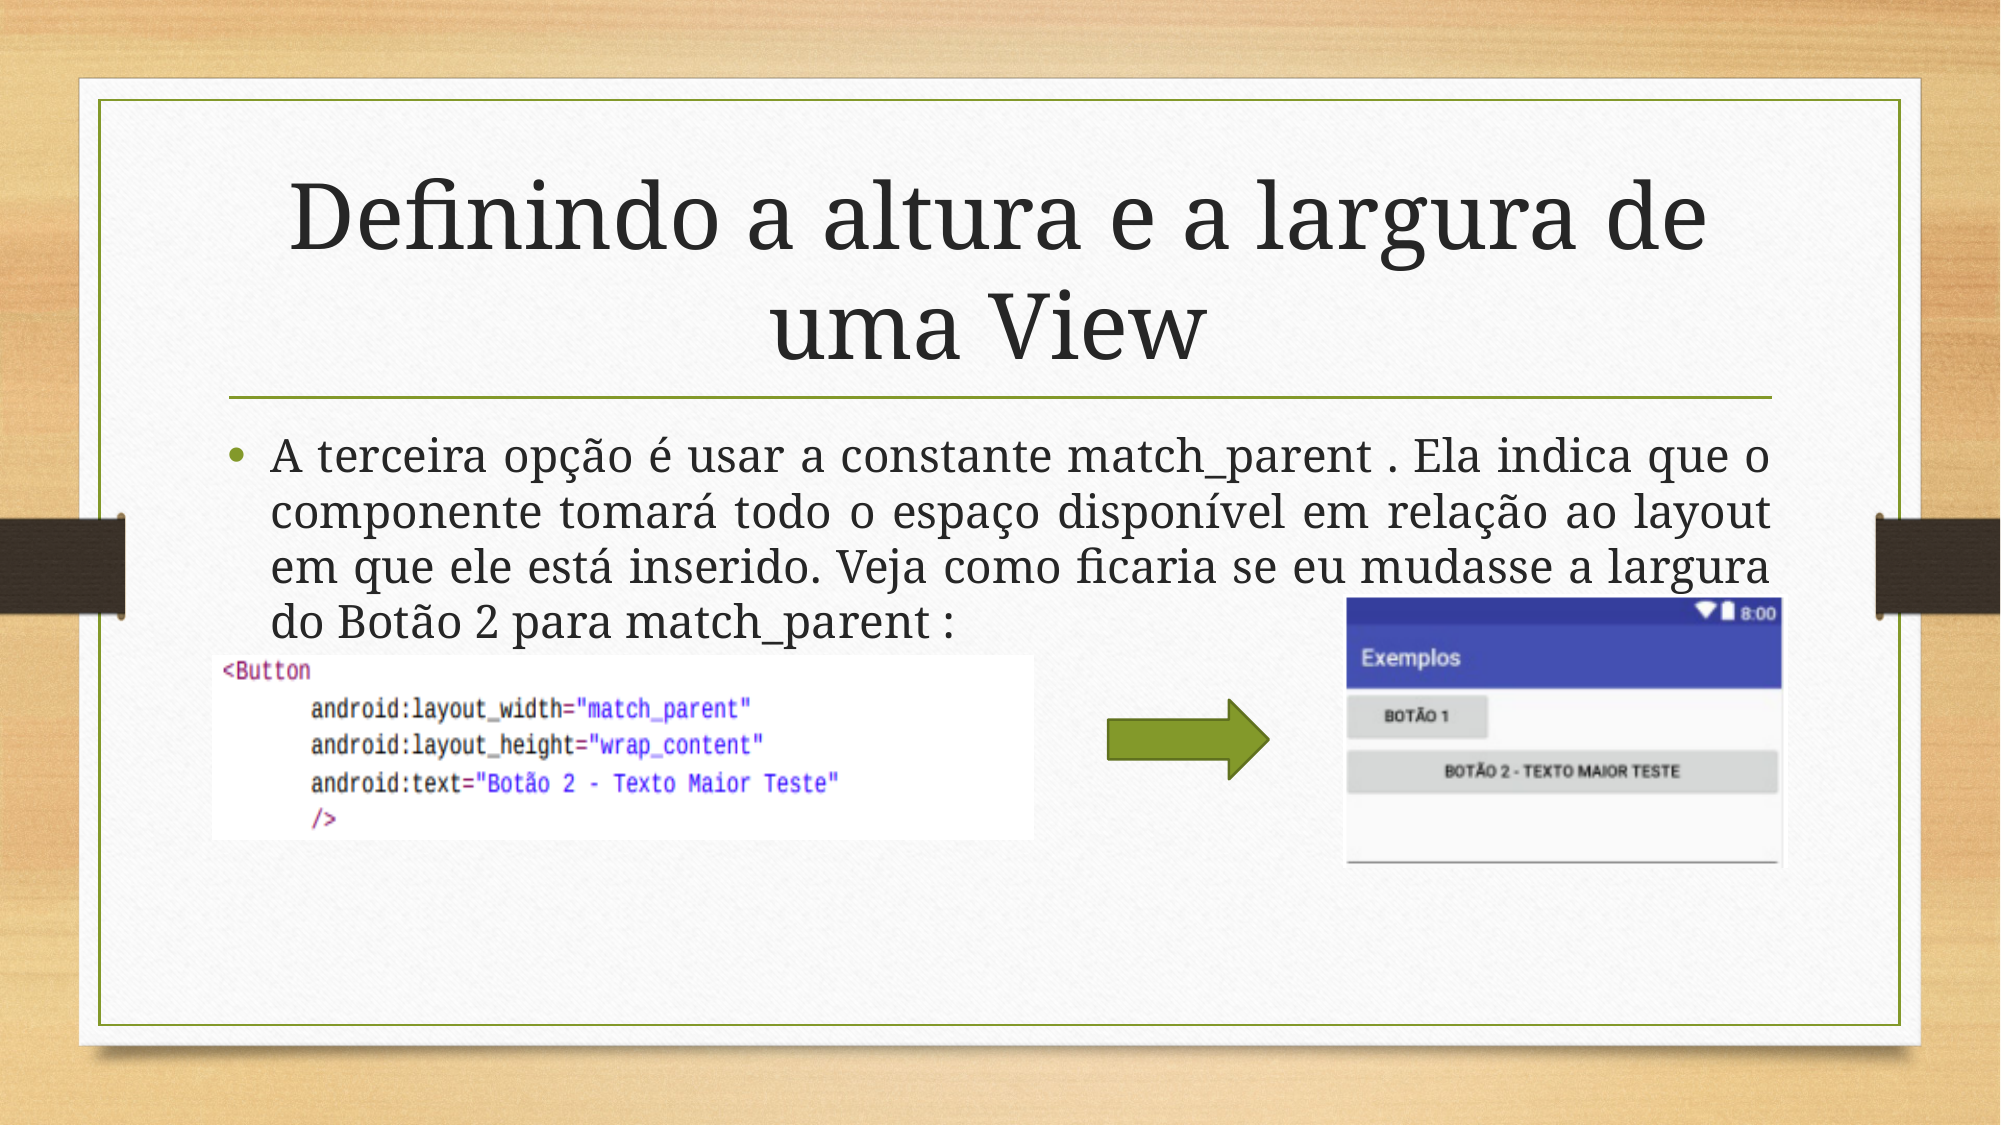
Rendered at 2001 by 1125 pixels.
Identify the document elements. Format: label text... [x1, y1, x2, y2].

list A terceira opção é usar a constante match_parent . Ela indica que o componente tomará todo o espaço disponível em relação ao layout em que ele está inserido. Veja como ficaria se eu mudasse a largura do Botão 2 para match_parent : [212, 419, 1788, 656]
text_box [1106, 698, 1270, 781]
picture [0, 0, 2001, 1125]
title Definindo a altura e a largura de uma View [212, 161, 1788, 375]
